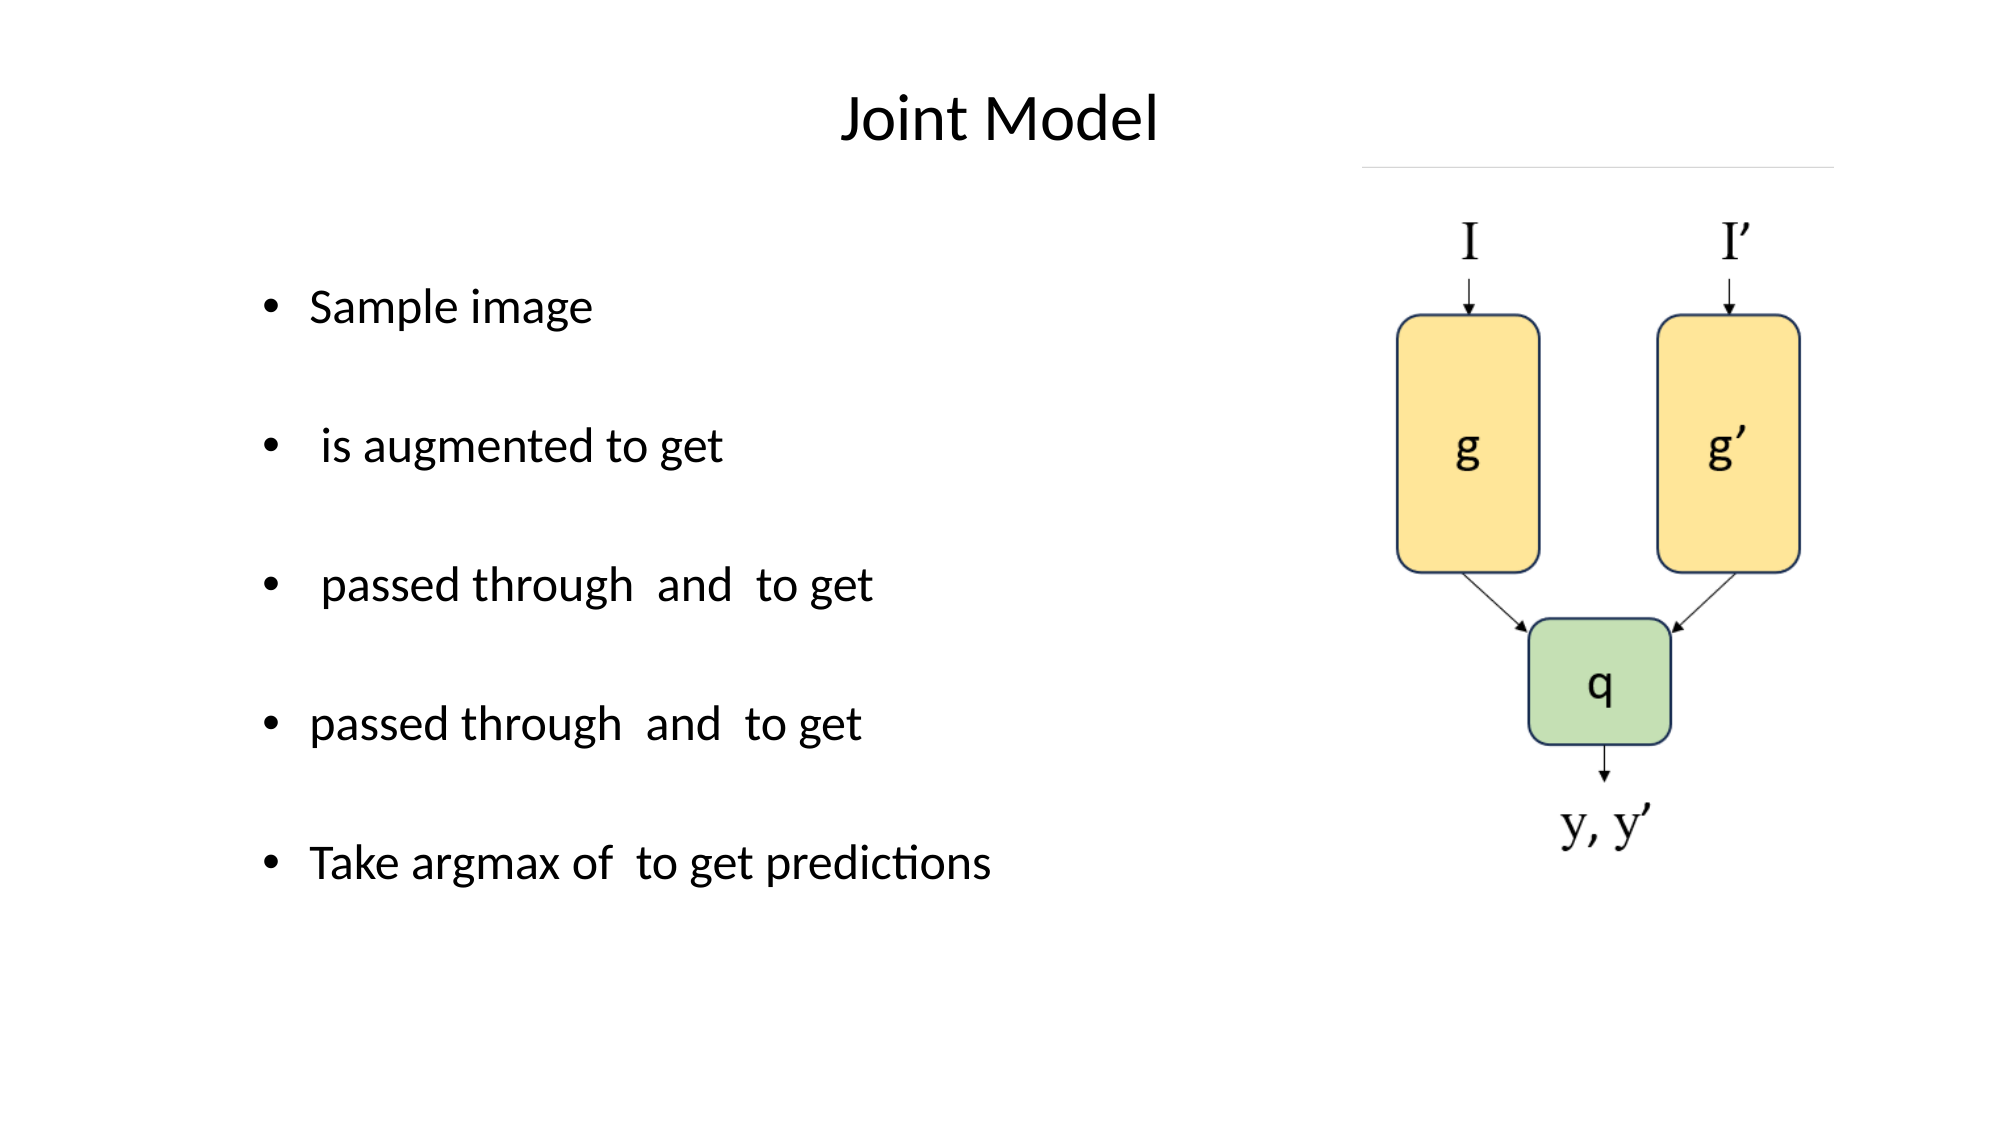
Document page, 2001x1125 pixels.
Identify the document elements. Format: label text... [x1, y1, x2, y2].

text_box Joint Model [125, 66, 1875, 162]
picture [1362, 162, 1834, 921]
